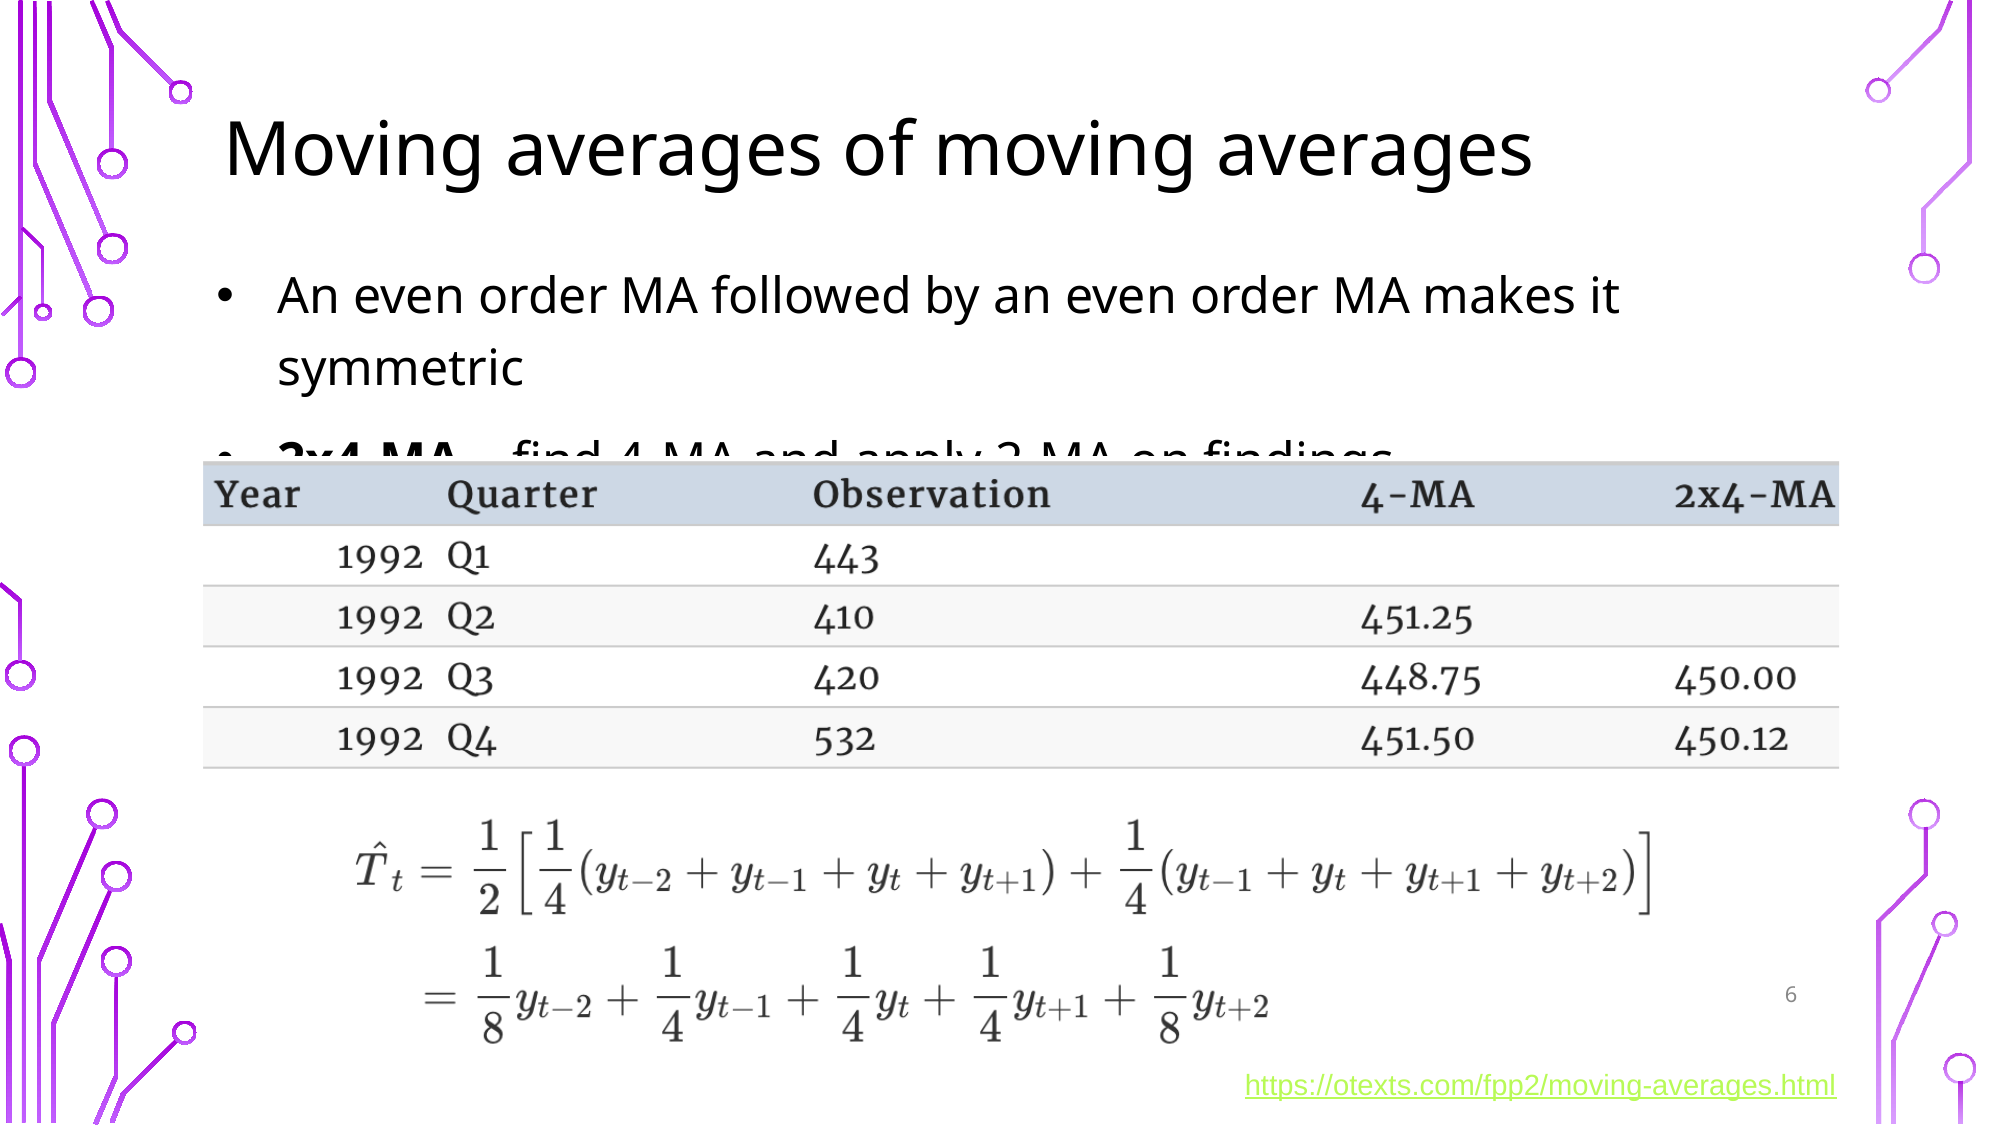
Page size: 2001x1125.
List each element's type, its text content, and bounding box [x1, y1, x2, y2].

text_box https://otexts.com/fpp2/moving-averages.html [1230, 1059, 1852, 1109]
picture [365, 941, 1274, 1049]
picture [199, 456, 1840, 774]
picture [307, 807, 1658, 931]
list An even order MA followed by an even order MA makes it symmetric 2x4-MA – find 4-MA and apply 2-MA on findings [187, 244, 1853, 449]
slide_number 6 [1685, 965, 1813, 1025]
title Moving averages of moving averages [208, 94, 1642, 209]
